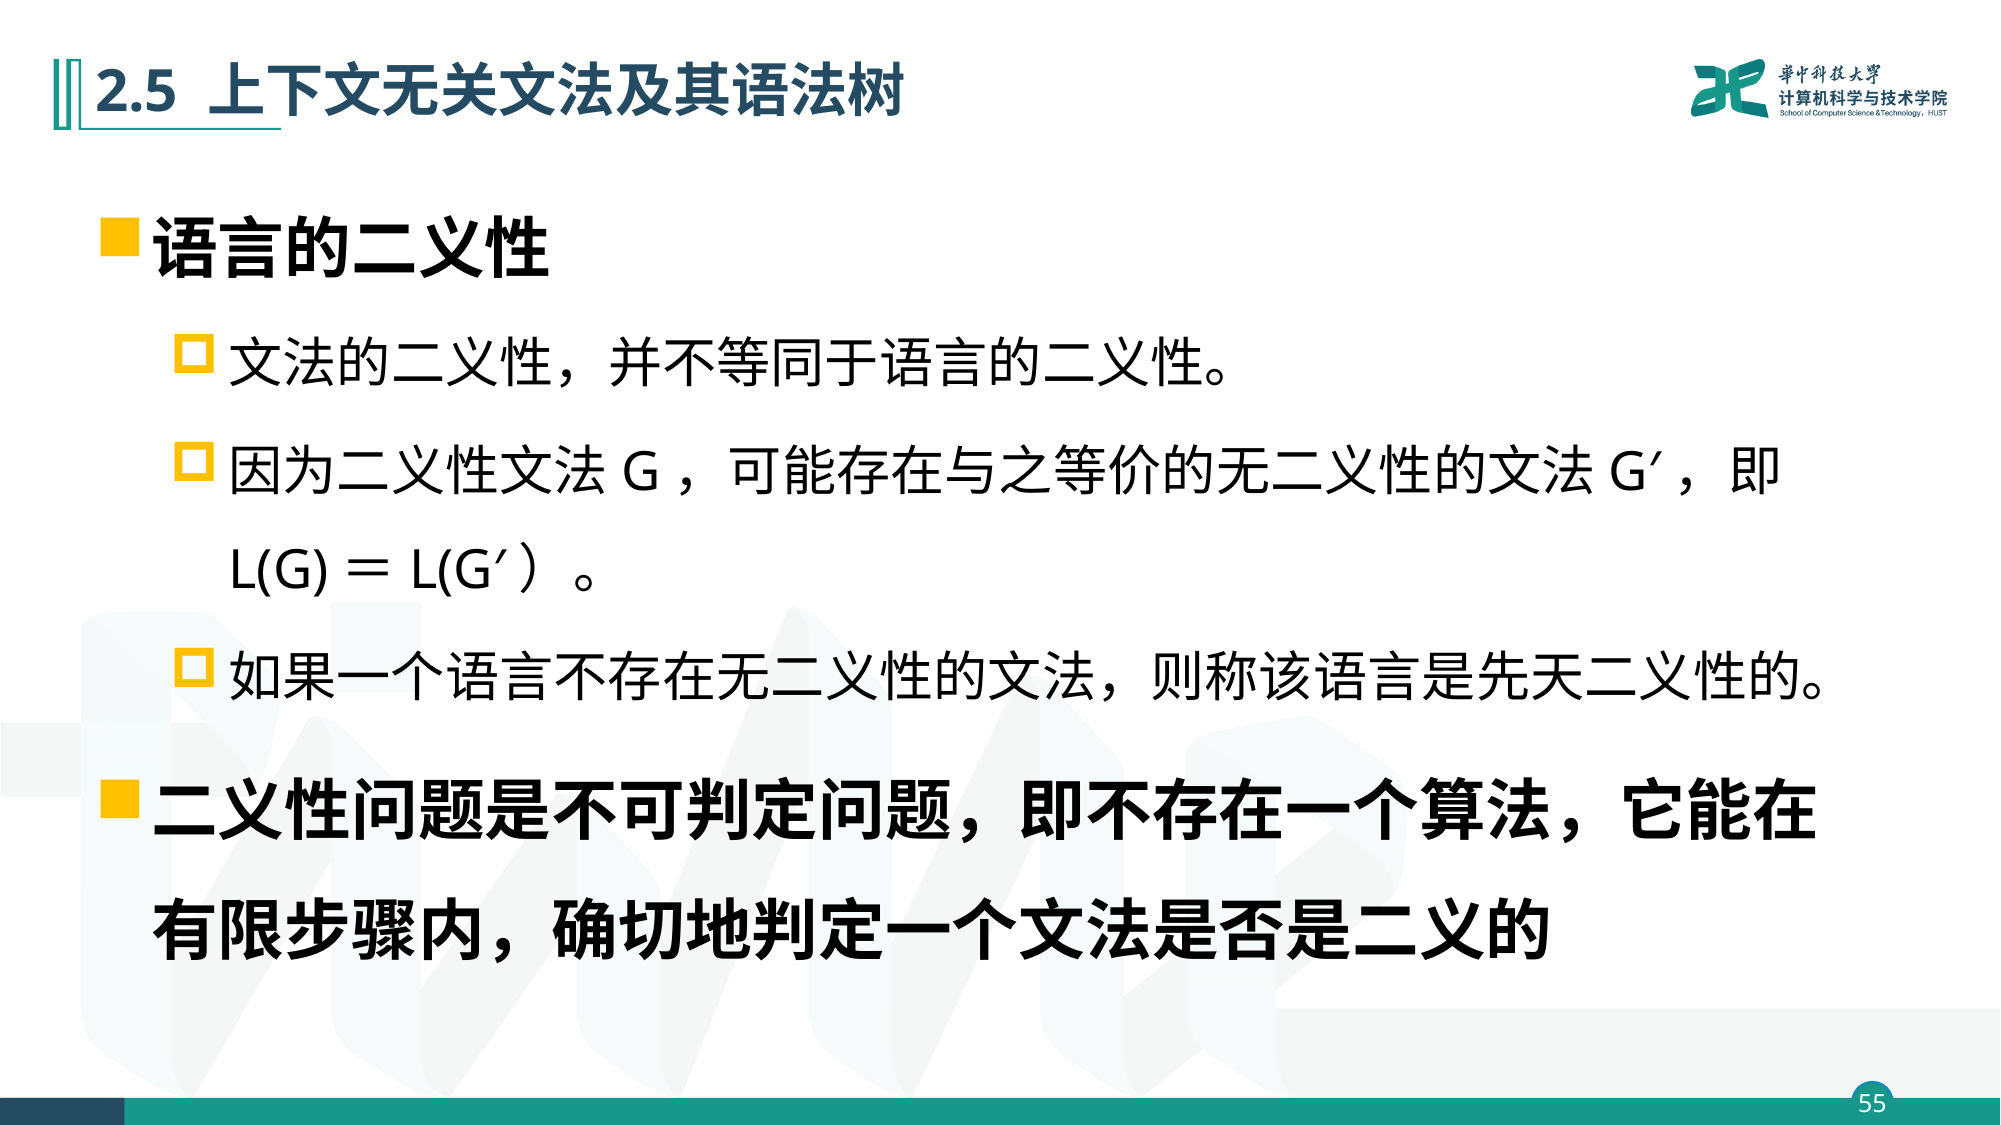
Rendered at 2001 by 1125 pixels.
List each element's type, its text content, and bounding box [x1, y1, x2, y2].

title 2.5 上下文无关文法及其语法树 [80, 42, 1805, 144]
list 语言的二义性 文法的二义性，并不等同于语言的二义性。 因为二义性文法G，可能存在与之等价的无二义性的文法G′，即L(G)＝L(G′）。 如果一个语言不存在无二义性的文法，则称该语言是先天二义性的。 二义性问题是不可判定问题，即不存在一个算法，它能在有限步骤内，确切地判定一个文法是否是二义的 [80, 157, 1890, 1066]
picture [1805, 59, 1947, 118]
